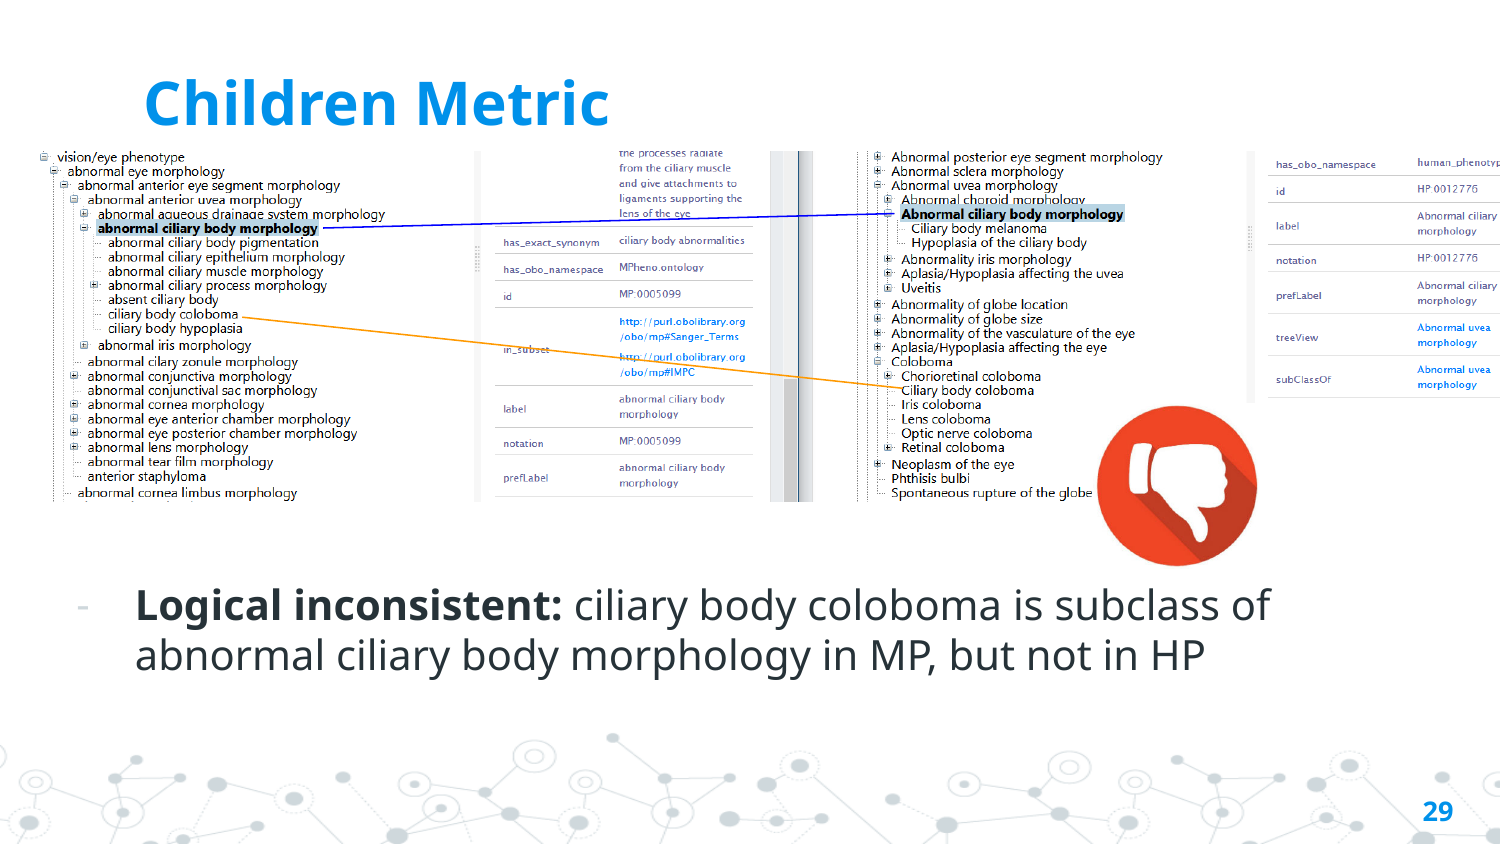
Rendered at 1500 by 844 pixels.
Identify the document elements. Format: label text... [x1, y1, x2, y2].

title Children Metric [128, 36, 1372, 150]
list Logical inconsistent: ciliary body coloboma is subclass of abnormal ciliary body morphology in MP, but not in HP [44, 510, 1328, 767]
slide_number ‹#› [1378, 779, 1469, 844]
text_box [322, 213, 895, 229]
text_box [242, 316, 904, 389]
picture [0, 0, 1500, 844]
